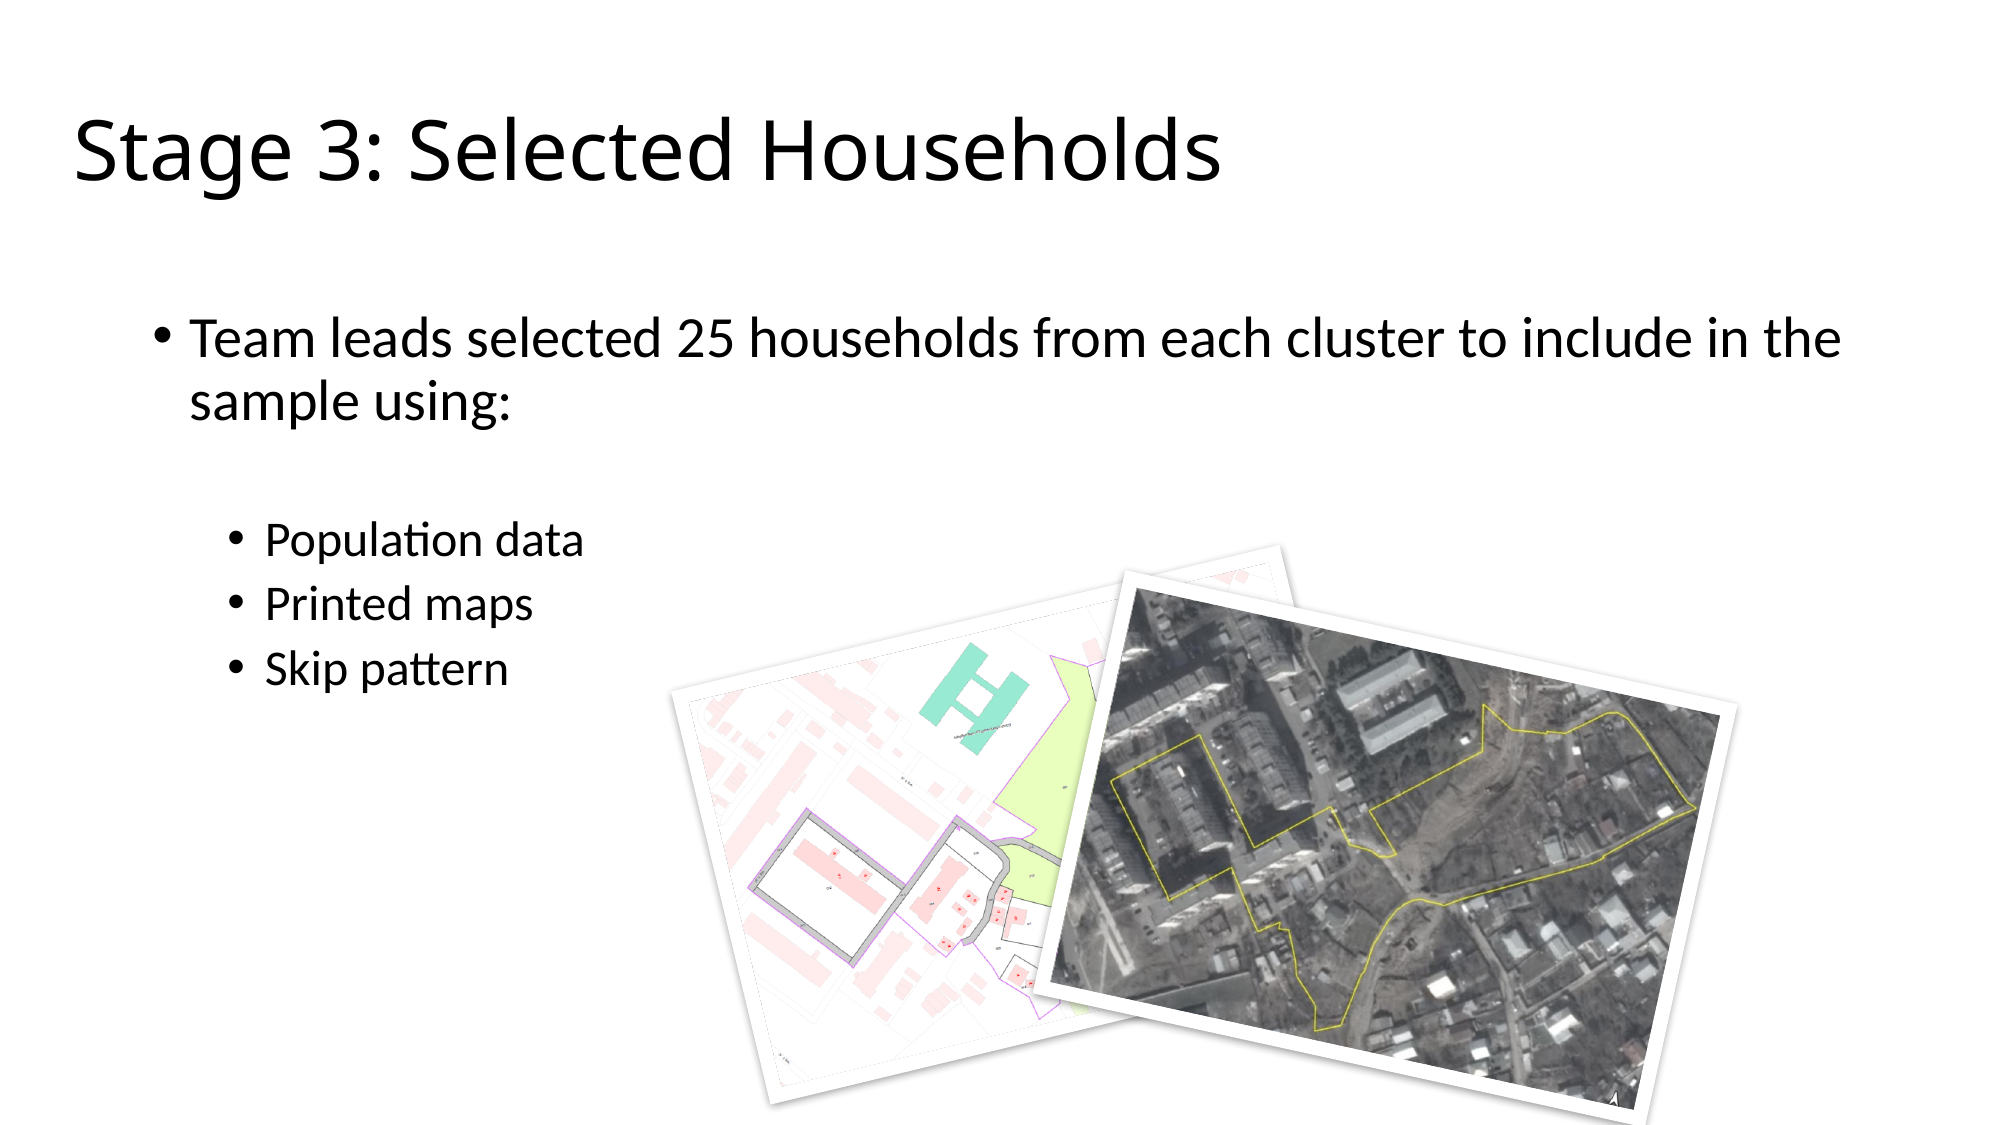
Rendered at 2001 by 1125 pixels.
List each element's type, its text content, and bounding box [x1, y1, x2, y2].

text_box Stage 3: Selected Households [58, 84, 1784, 223]
picture [726, 589, 1719, 1109]
list Team leads selected 25 households from each cluster to include in the sample using: Population data Printed maps Skip pattern [137, 299, 1863, 1014]
